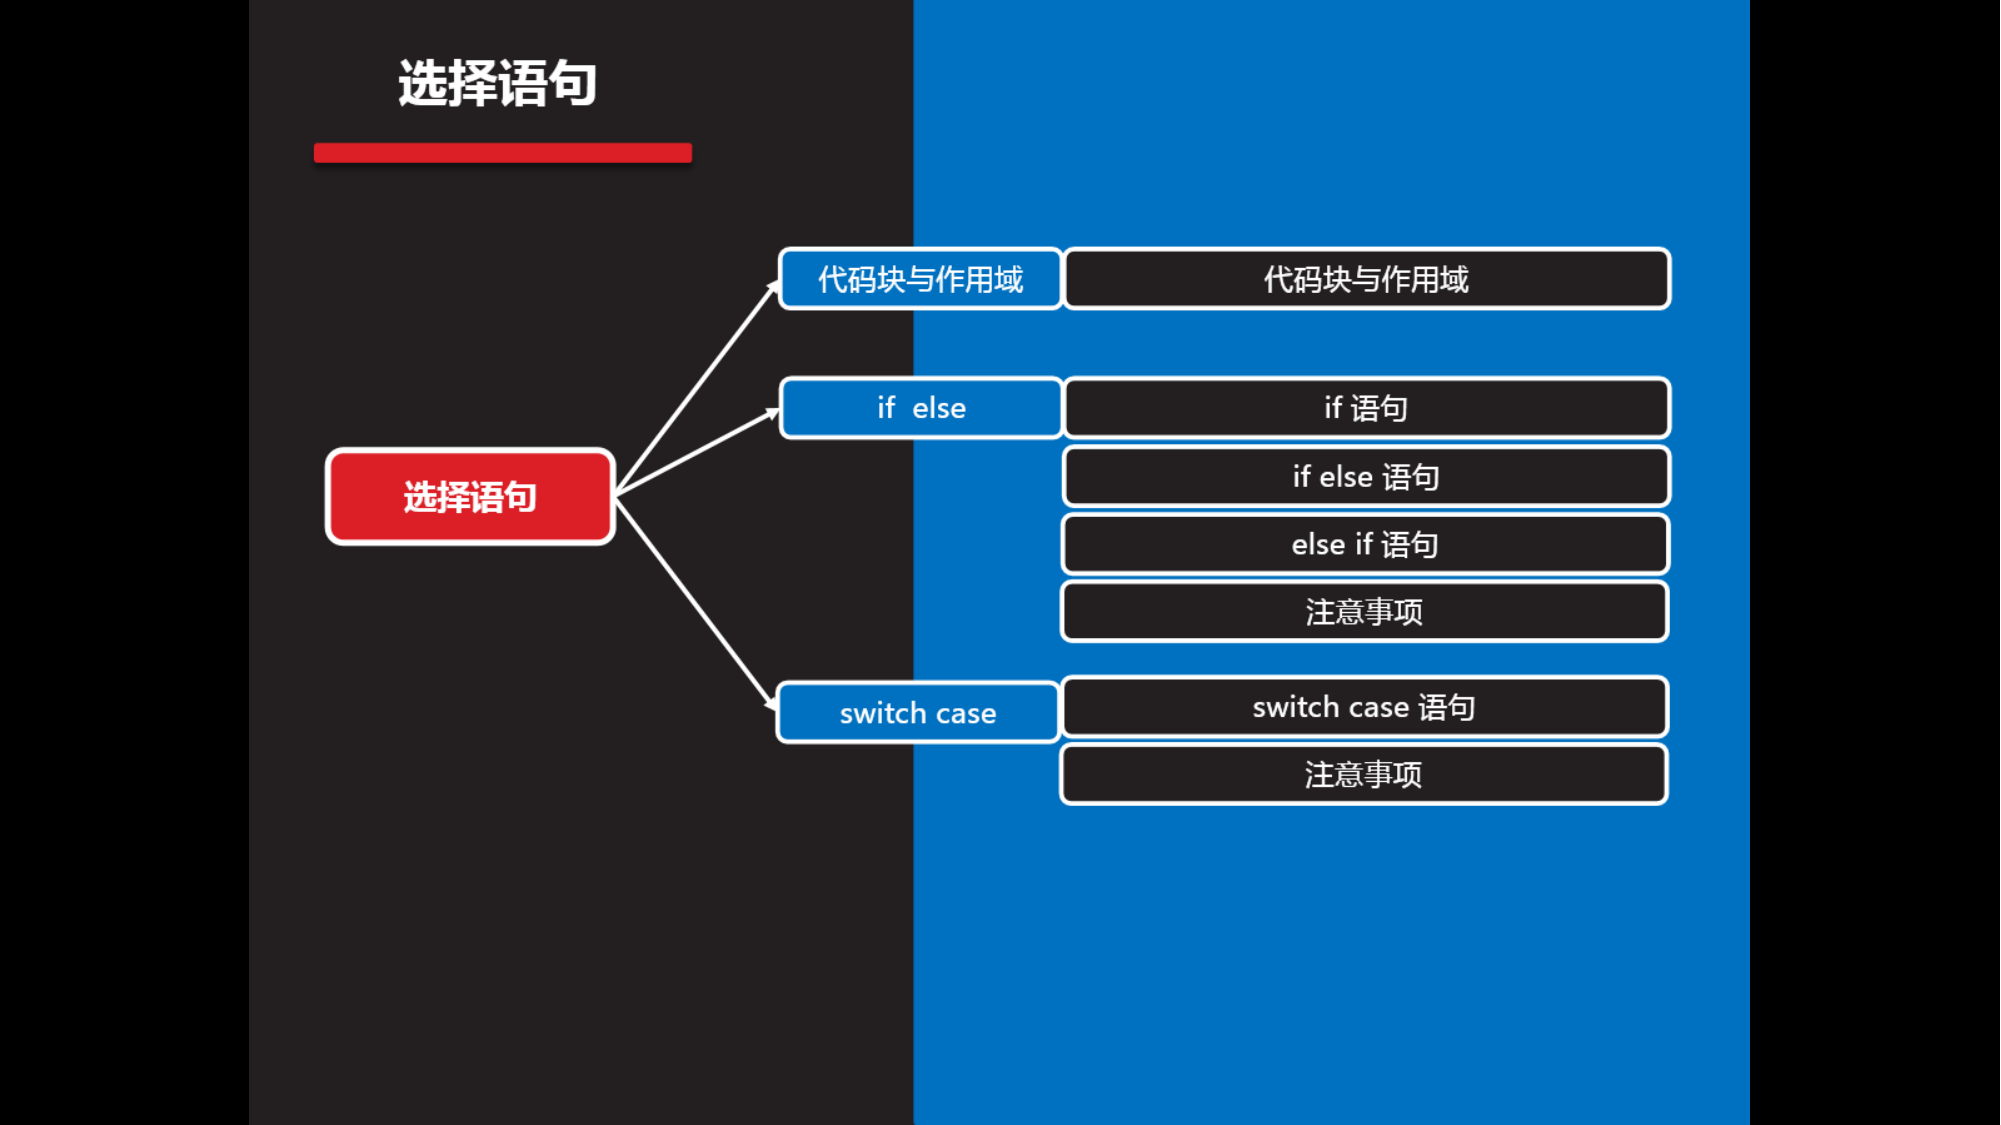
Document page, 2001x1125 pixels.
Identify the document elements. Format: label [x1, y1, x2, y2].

picture [249, 0, 1750, 1125]
